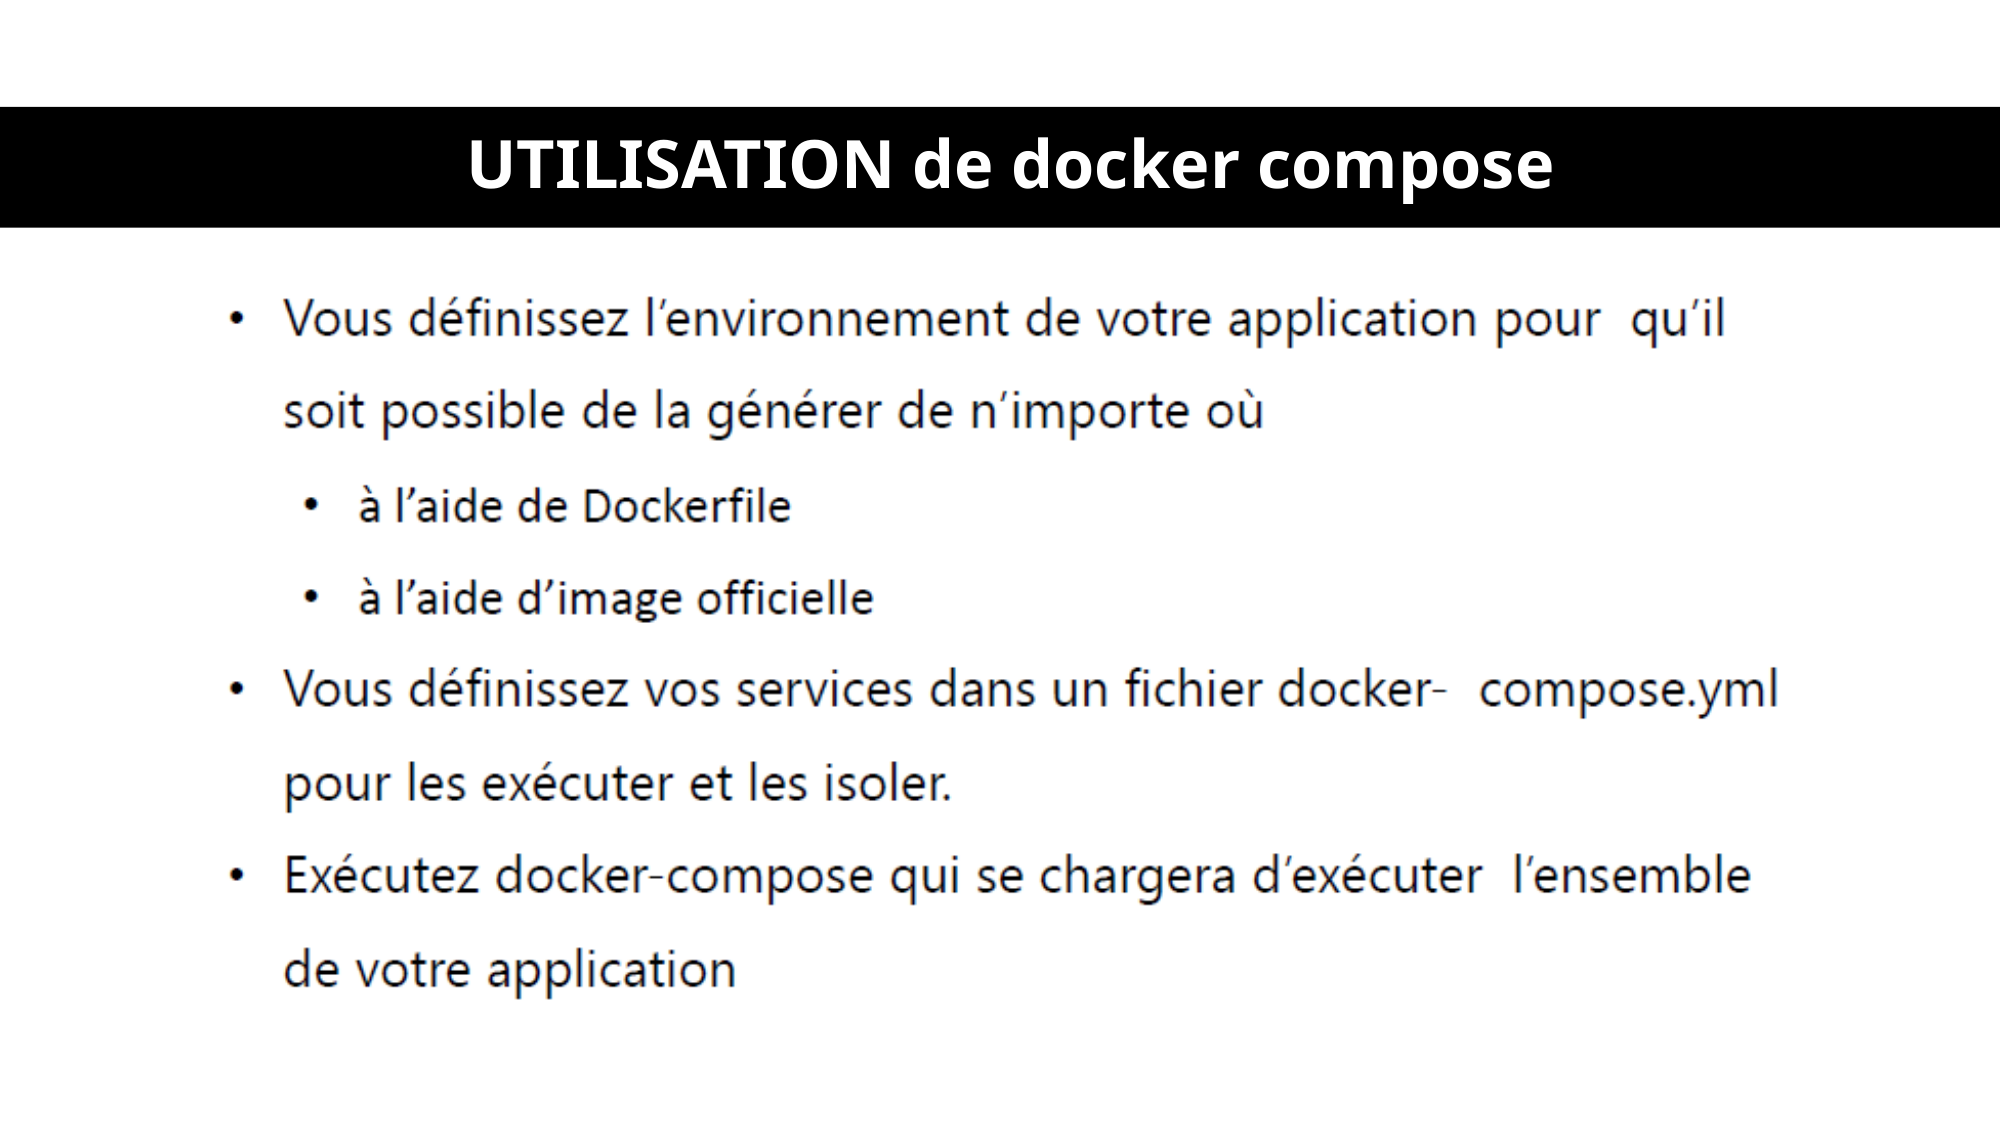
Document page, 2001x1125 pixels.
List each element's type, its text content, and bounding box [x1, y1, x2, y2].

text_box [0, 106, 2000, 229]
picture [200, 279, 1800, 1019]
title UTILISATION de docker compose [91, 105, 1931, 228]
